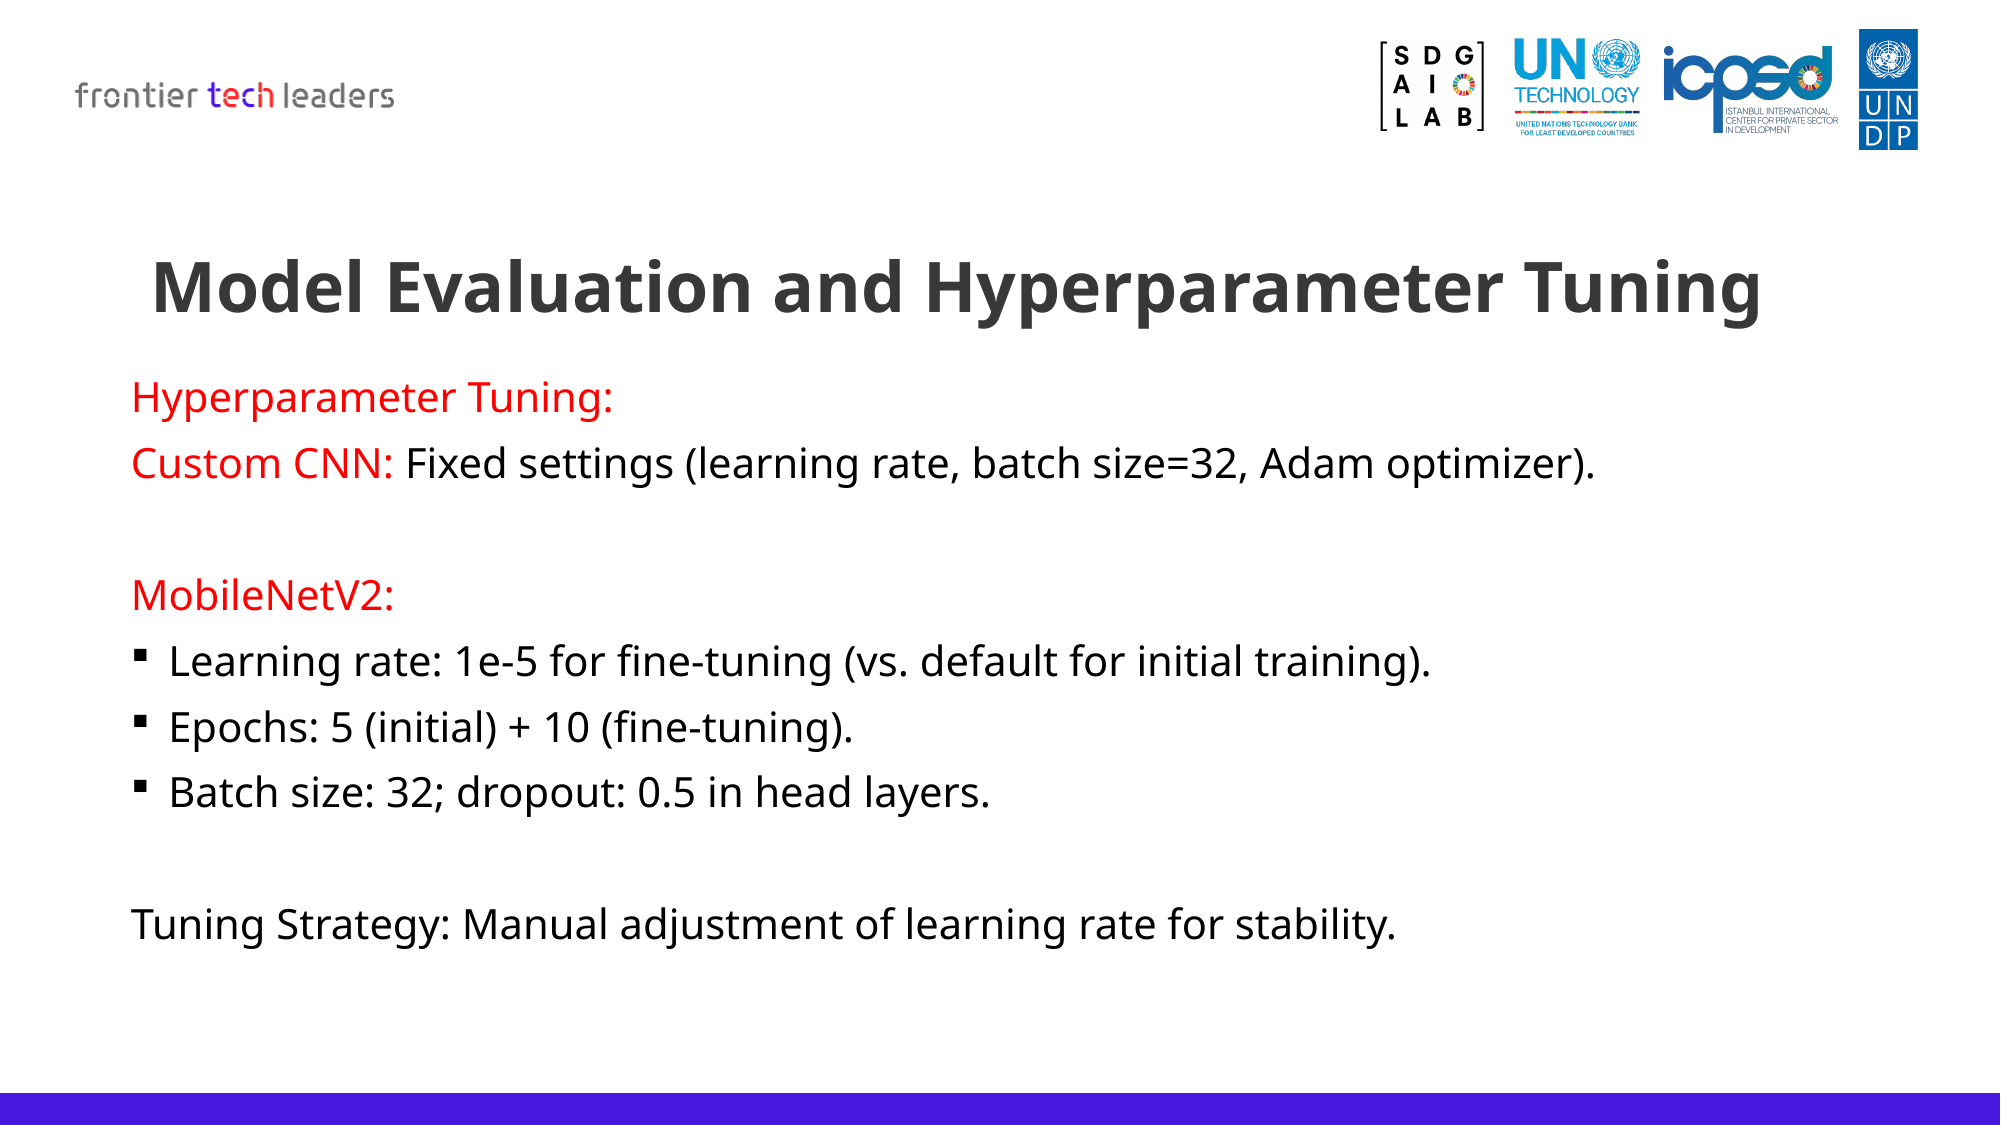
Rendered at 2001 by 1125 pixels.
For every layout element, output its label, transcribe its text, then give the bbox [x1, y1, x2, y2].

text_box Model Evaluation and Hyperparameter Tuning [142, 242, 2000, 338]
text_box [1377, 29, 1918, 150]
text_box [0, 1093, 2000, 1125]
picture [75, 82, 394, 108]
text_box Hyperparameter Tuning: Custom CNN: Fixed settings (learning rate, batch size=32, Adam optimizer). MobileNetV2: Learning rate: 1e-5 for fine-tuning (vs. default for initial training). Epochs: 5 (initial) + 10 (fine-tuning). Batch size: 32; dropout: 0.5 in head layers. Tuning Strategy: Manual adjustment of learning rate for stability. [123, 369, 1919, 1067]
